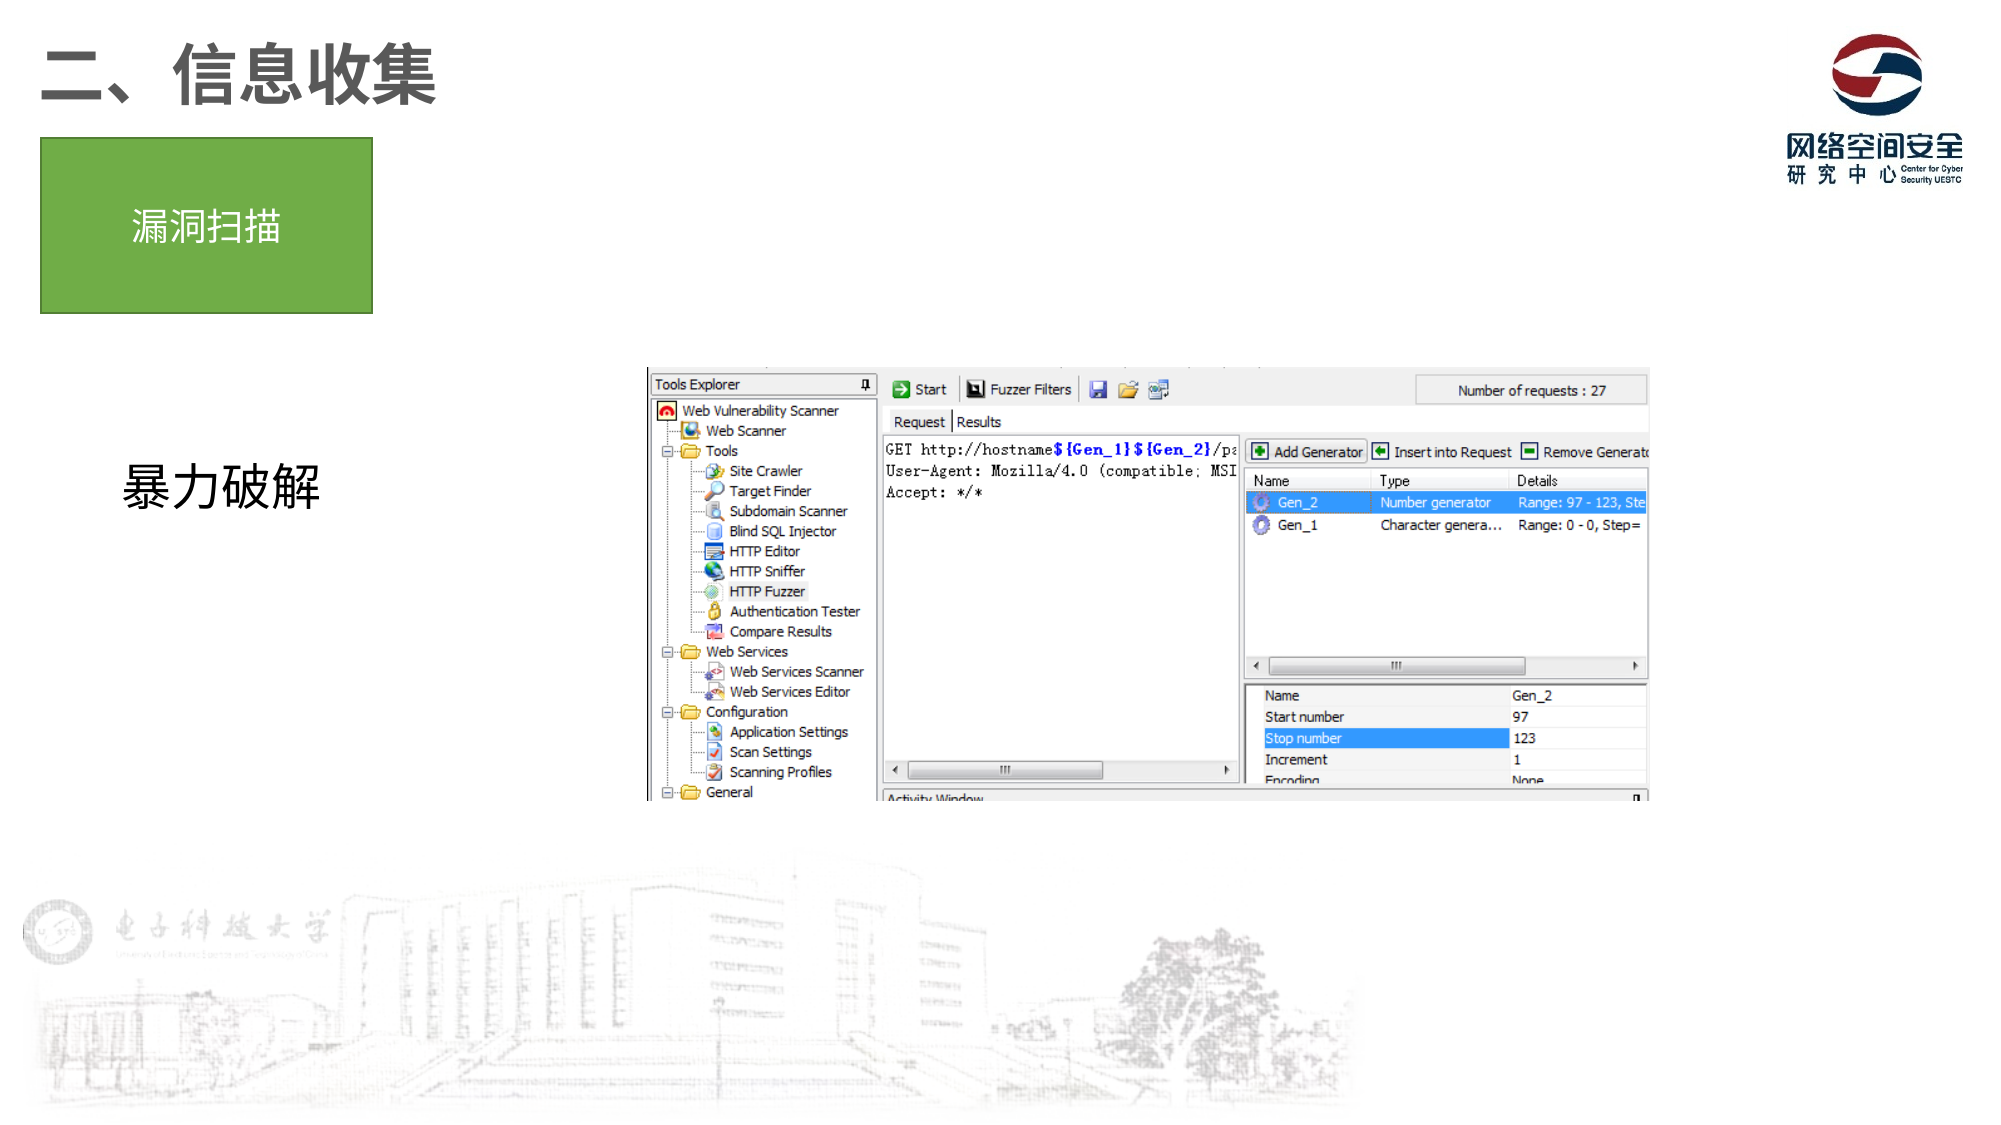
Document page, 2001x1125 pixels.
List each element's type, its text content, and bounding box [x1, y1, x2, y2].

text_box 暴力破解 [106, 448, 647, 523]
text_box 二、信息收集 [23, 25, 1678, 121]
picture [647, 367, 1650, 801]
text_box 漏洞扫描 [40, 137, 373, 314]
picture [1787, 26, 1963, 191]
